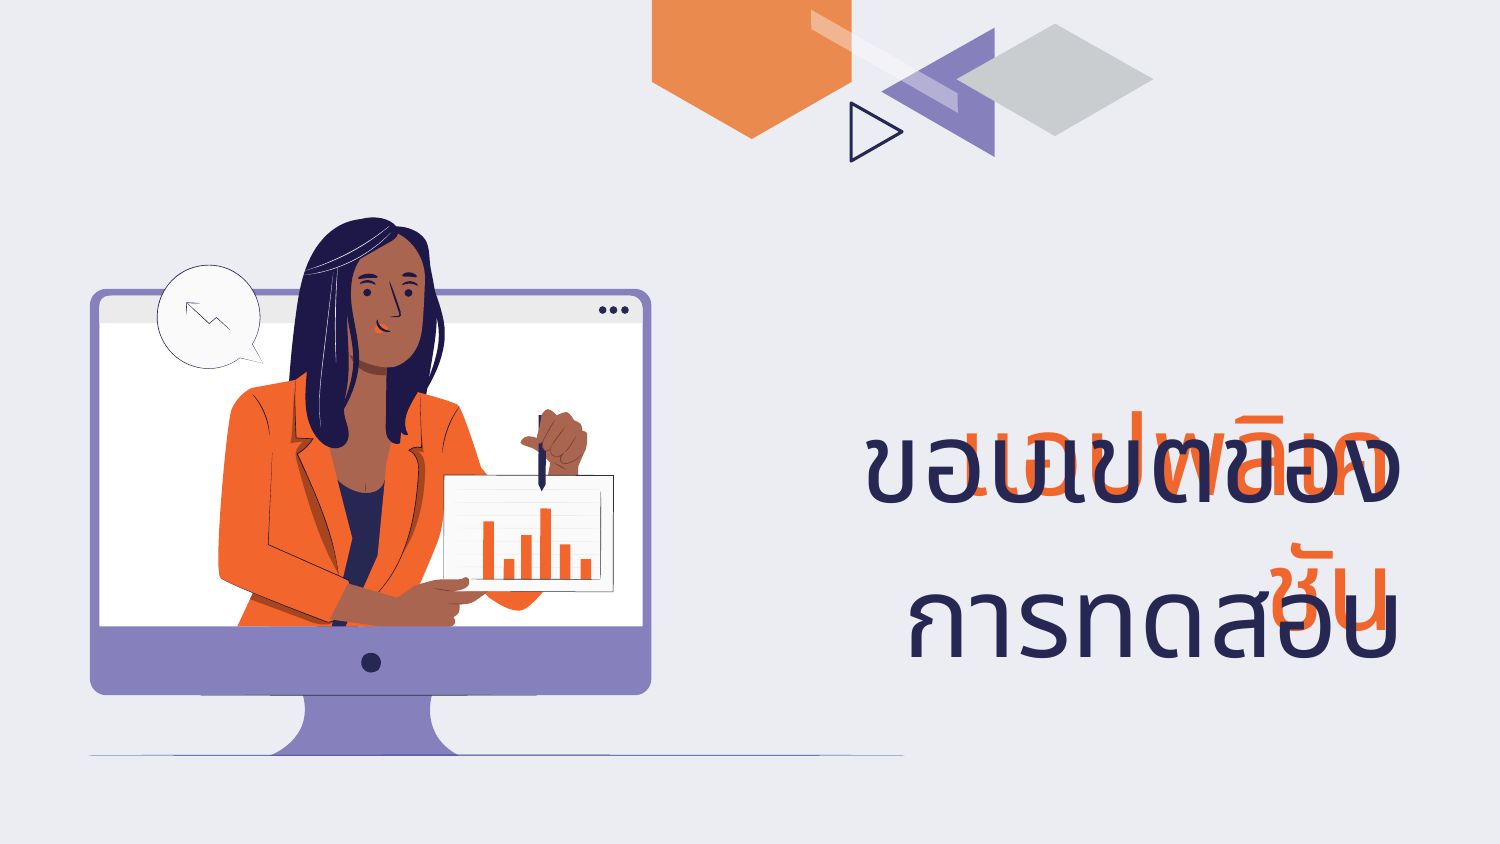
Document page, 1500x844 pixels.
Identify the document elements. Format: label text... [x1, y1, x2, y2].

title แอปพลิเคชัน [909, 488, 1411, 668]
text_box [88, 217, 905, 756]
title ขอบเขตของการทดสอบ [909, 354, 1422, 488]
